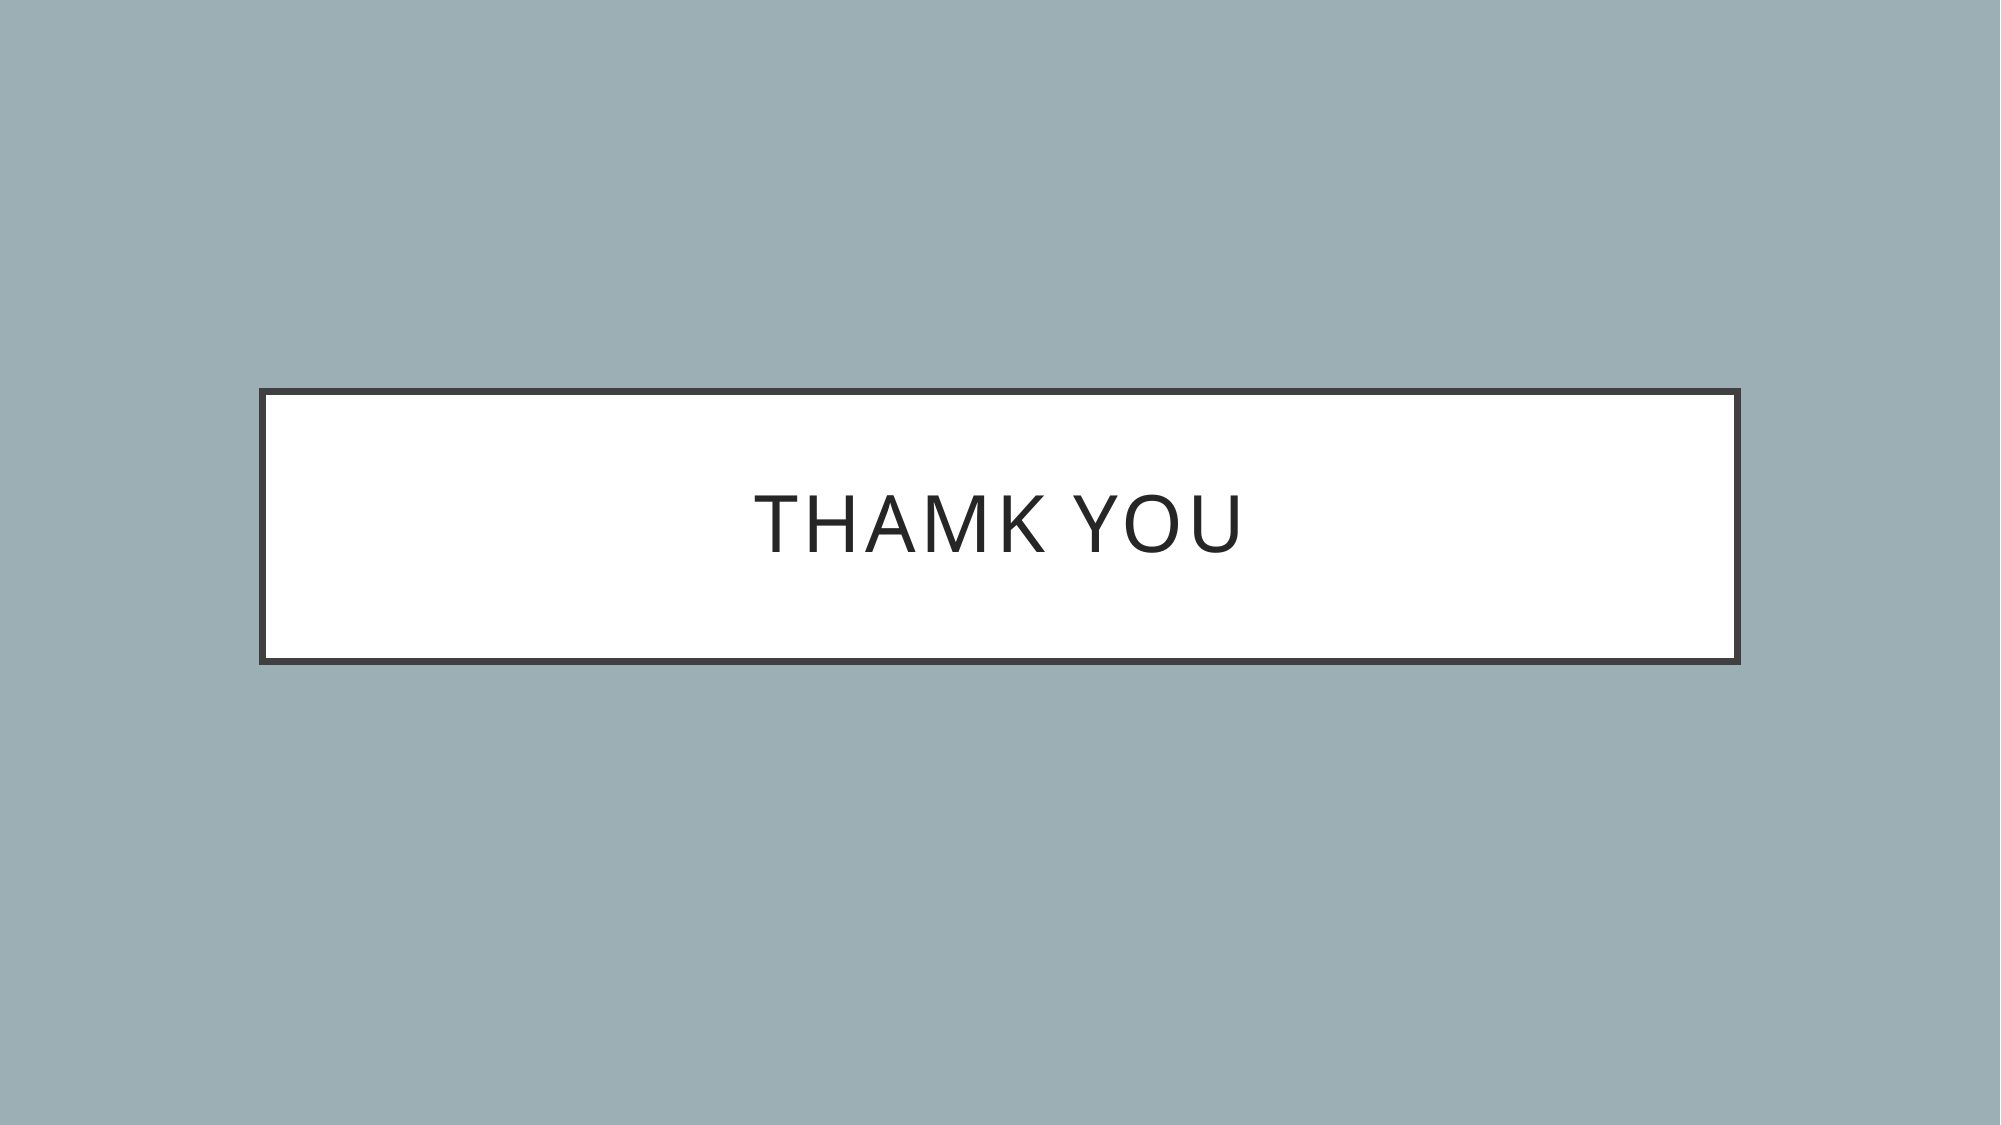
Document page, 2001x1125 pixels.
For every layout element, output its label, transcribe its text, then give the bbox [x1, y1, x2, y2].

title Thamk you [259, 388, 1741, 665]
